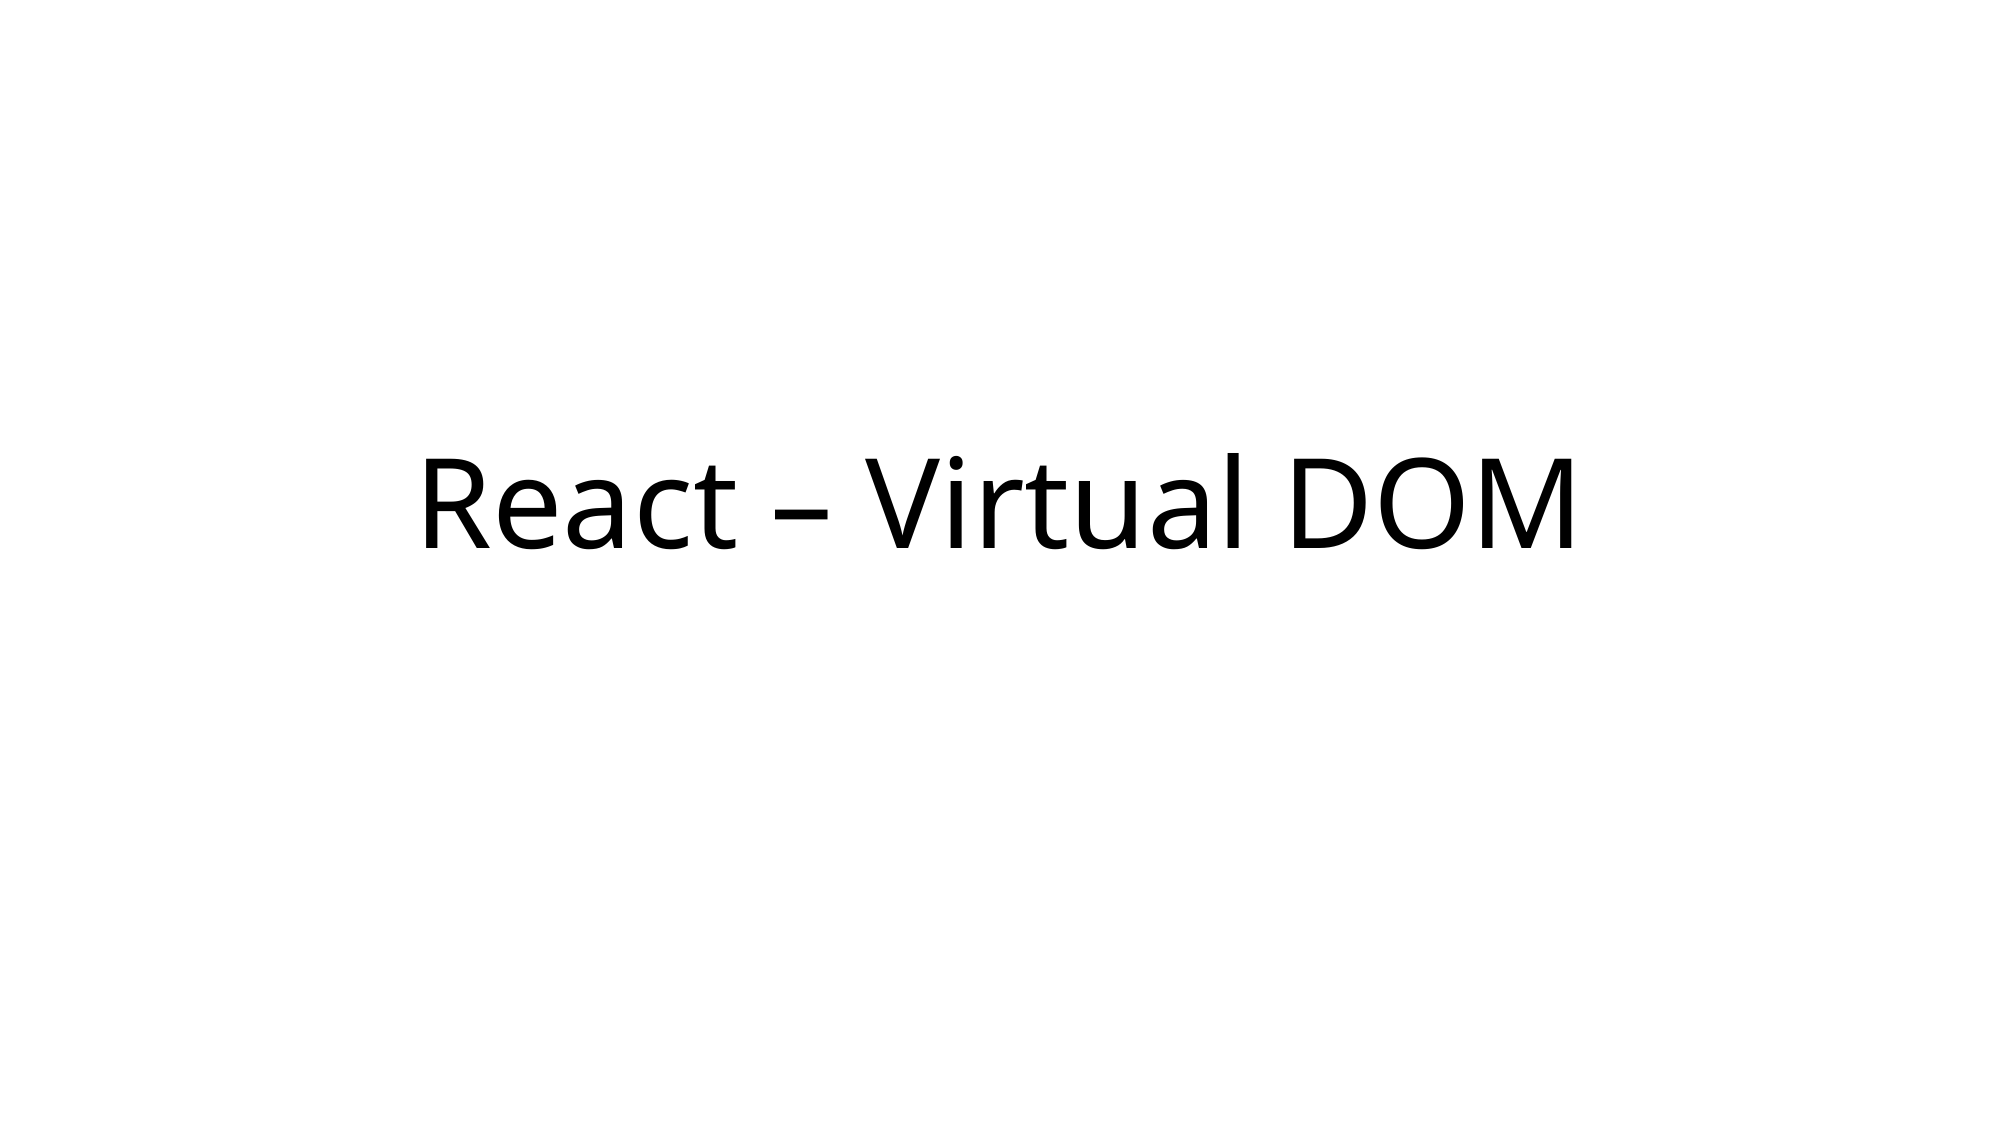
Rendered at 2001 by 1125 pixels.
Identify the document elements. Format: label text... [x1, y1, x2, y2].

title React – Virtual DOM [249, 184, 1750, 576]
